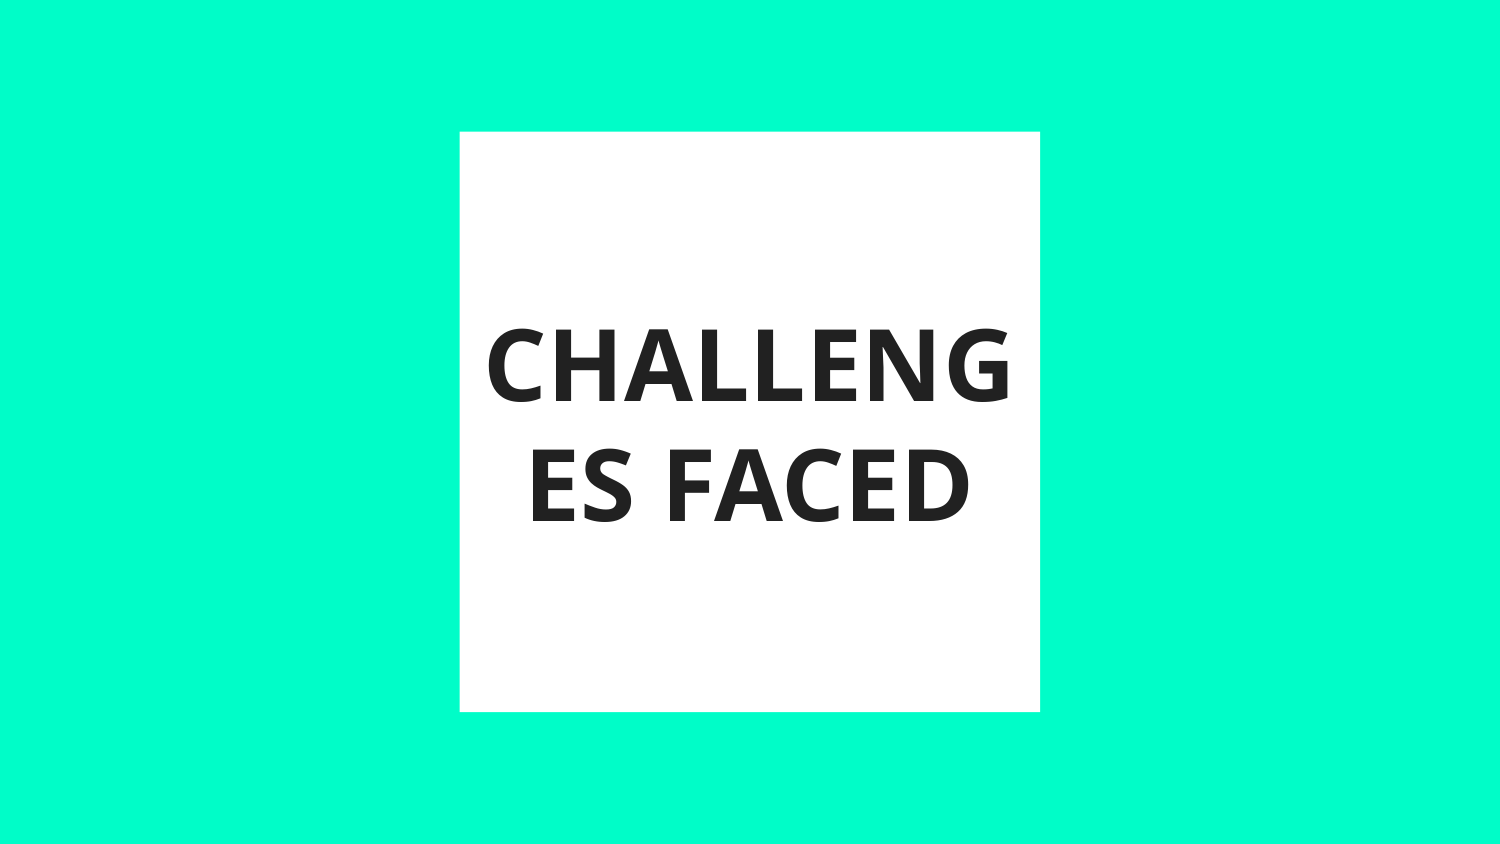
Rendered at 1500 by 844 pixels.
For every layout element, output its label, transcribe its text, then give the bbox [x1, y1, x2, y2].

title CHALLENGES FACED [459, 131, 1041, 713]
